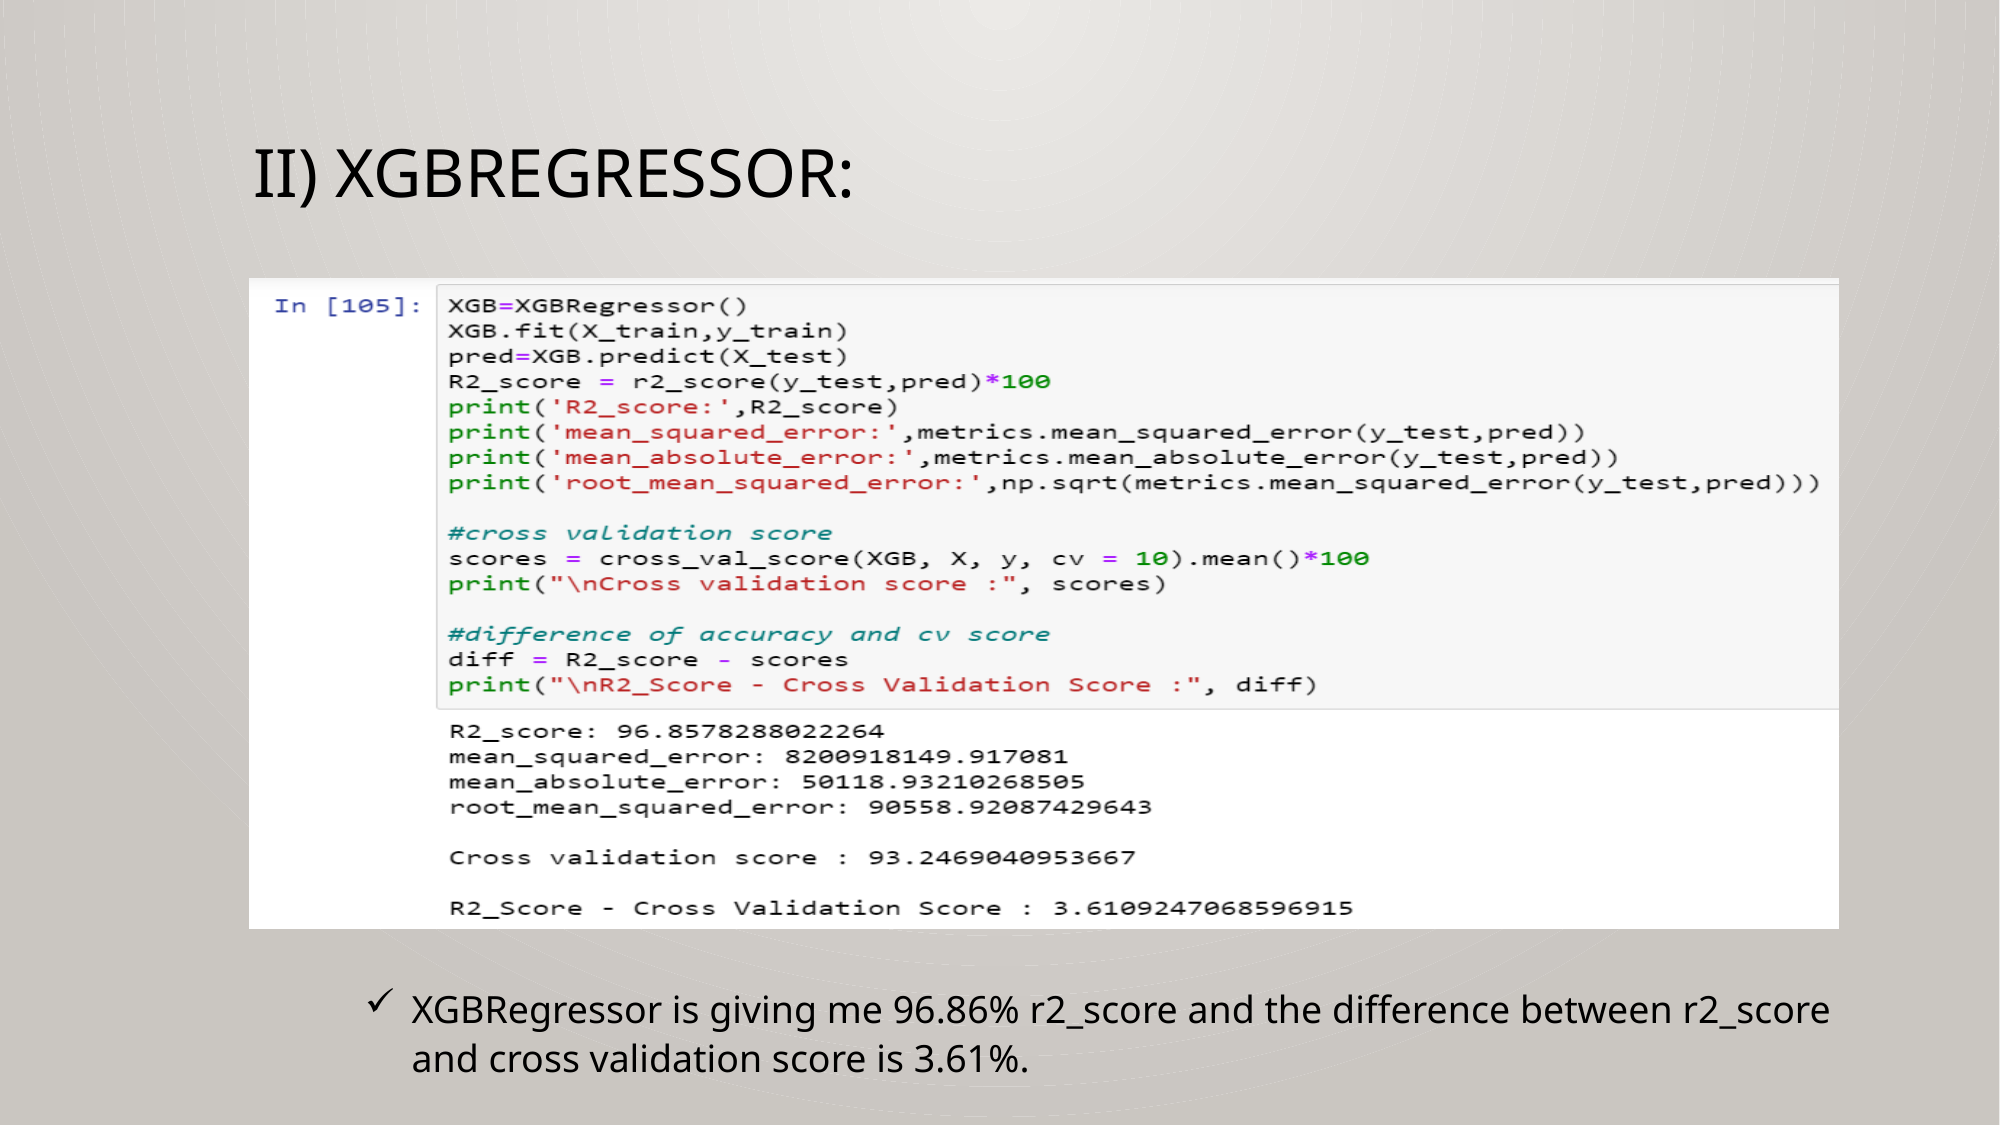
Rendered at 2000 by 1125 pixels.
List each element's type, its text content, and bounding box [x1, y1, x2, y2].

title ii) XGBRegressor: [238, 131, 1813, 305]
picture [249, 278, 1839, 929]
text_box XGBRegressor is giving me 96.86% r2_score and the difference between r2_score and cross validation score is 3.61%. [350, 975, 1863, 1087]
